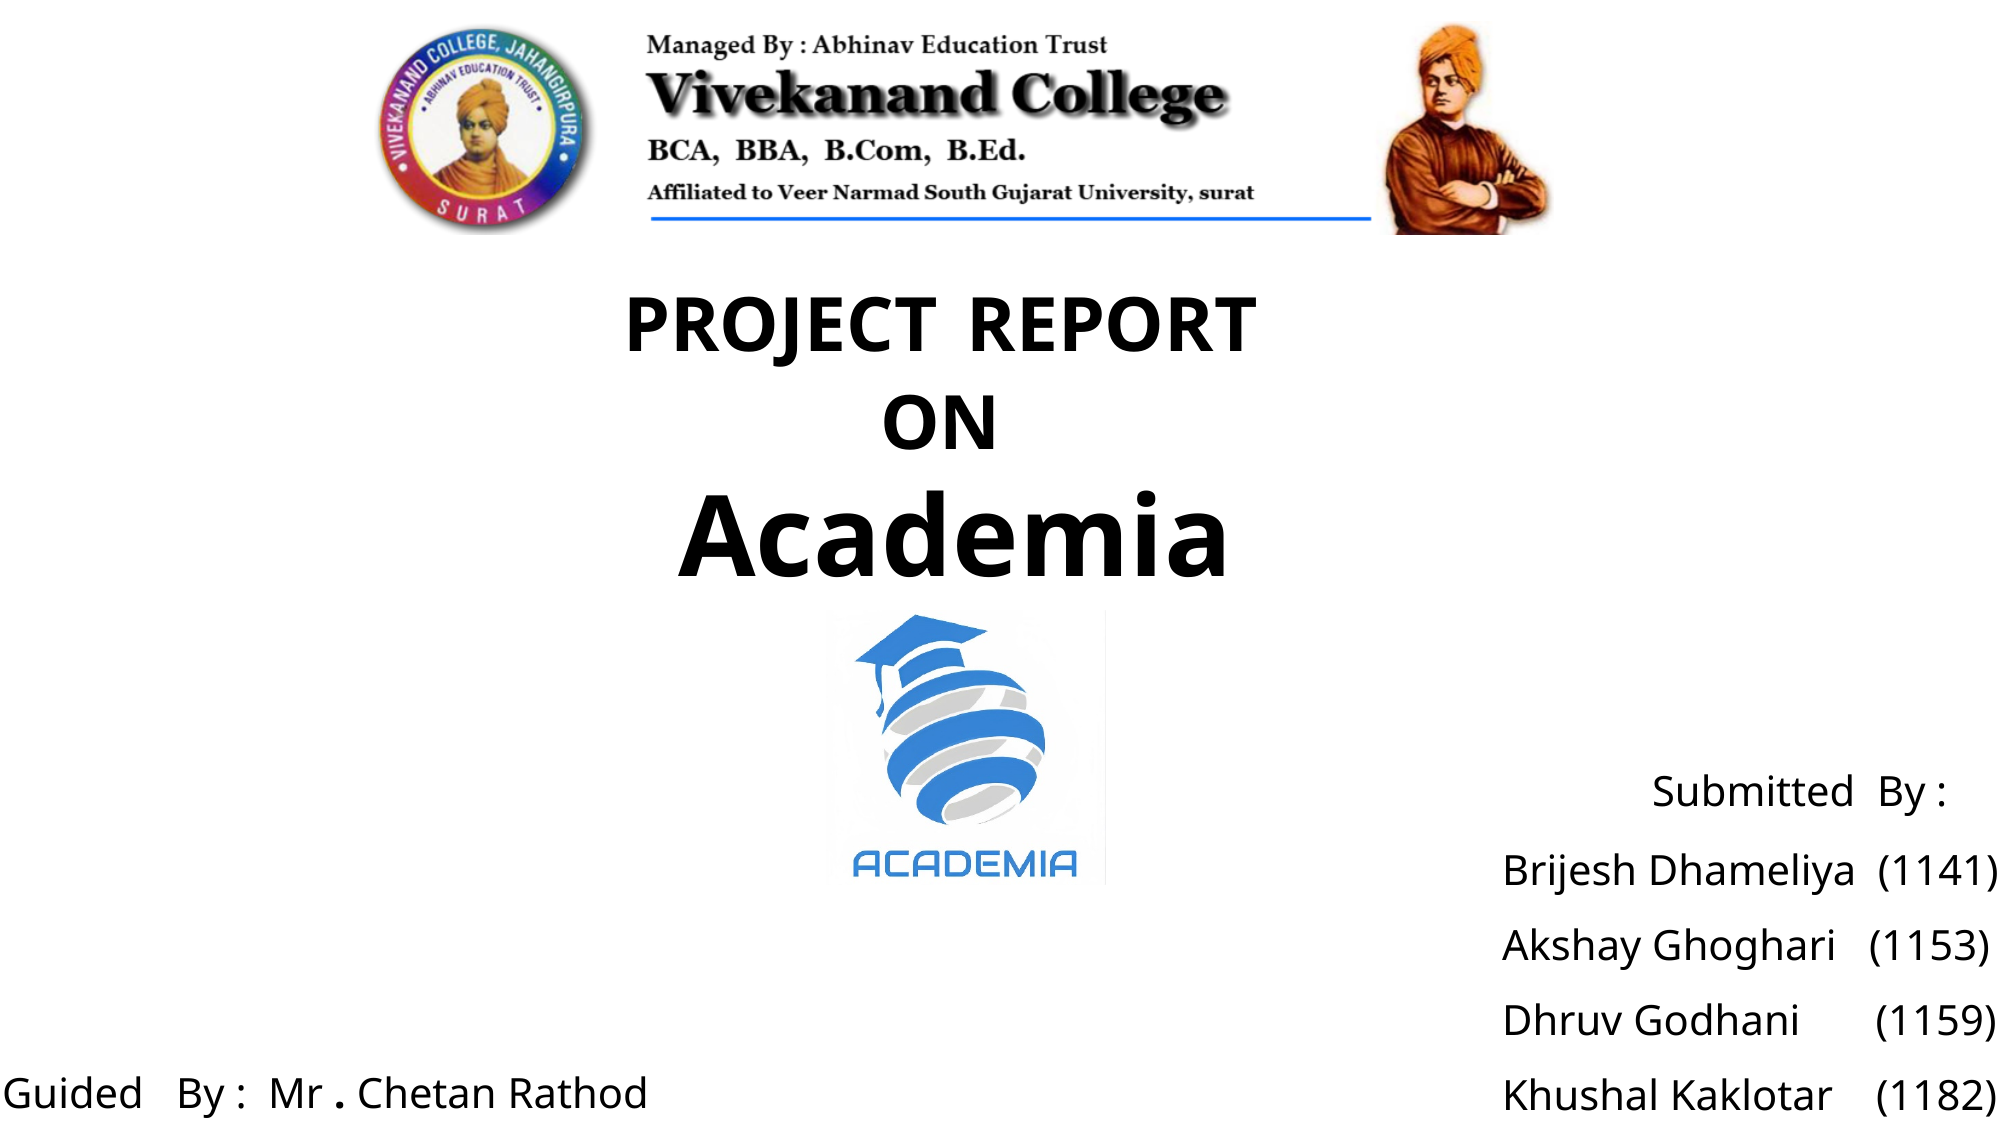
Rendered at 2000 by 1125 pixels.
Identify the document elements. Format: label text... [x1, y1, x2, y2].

text_box PROJECT REPORT ON Academia [556, 235, 1325, 607]
picture [826, 610, 1106, 885]
text_box Submitted By : Brijesh Dhameliya (1141) Akshay Ghoghari (1153) Dhruv Godhani (1159) Khushal Kaklotar (1182) [1487, 706, 2000, 1125]
picture [344, 21, 1554, 235]
text_box Guided By : Mr . Chetan Rathod [0, 1059, 827, 1124]
